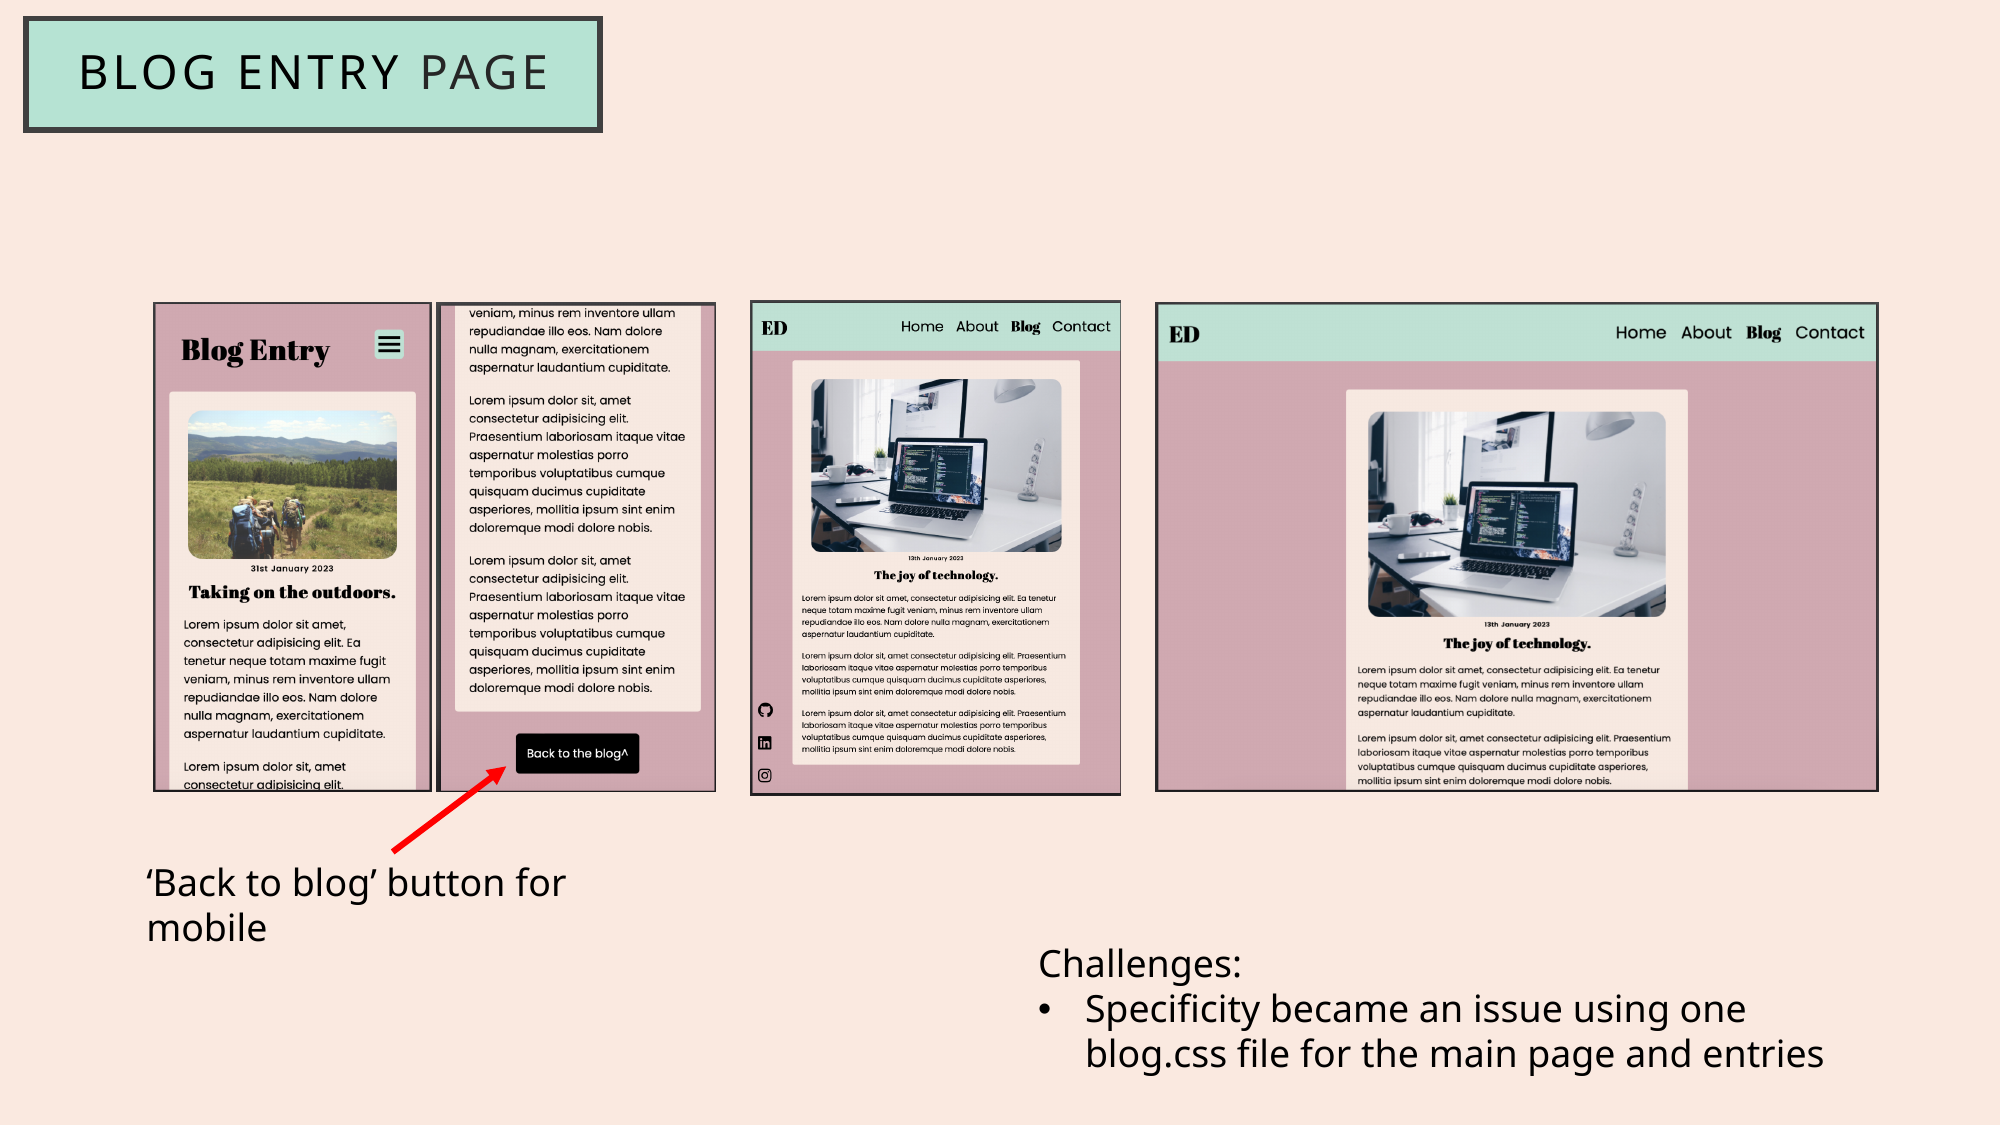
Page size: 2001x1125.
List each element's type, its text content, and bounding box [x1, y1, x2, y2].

picture [1155, 302, 1879, 792]
picture [750, 300, 1121, 796]
title Blog ENTRY Page [23, 16, 603, 133]
picture [153, 302, 432, 792]
text_box ‘Back to blog’ button for mobile [131, 851, 654, 957]
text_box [392, 766, 507, 852]
text_box Challenges: Specificity became an issue using one blog.css file for the main page and entries [1023, 933, 1909, 1083]
picture [436, 302, 716, 792]
